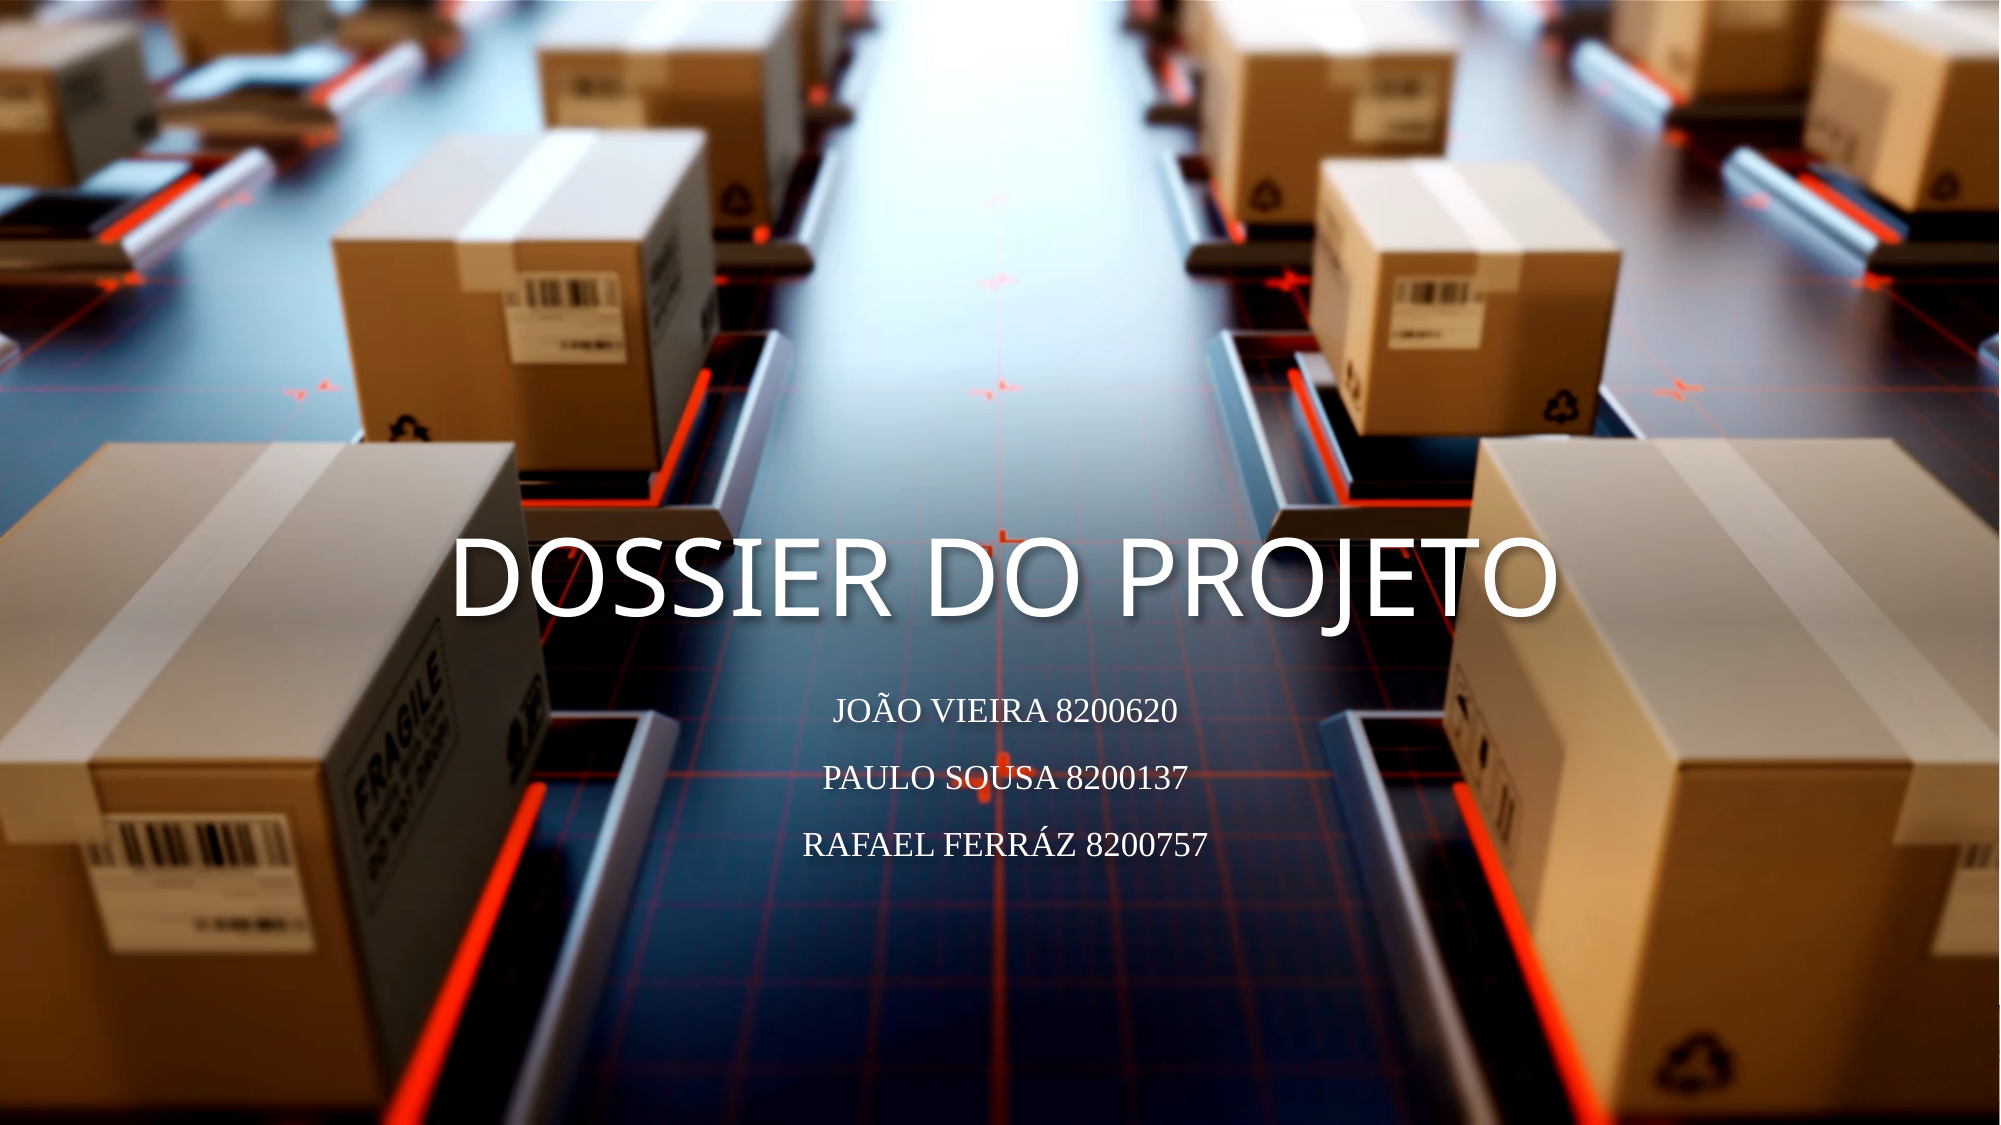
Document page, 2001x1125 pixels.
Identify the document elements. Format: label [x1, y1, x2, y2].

text_box [0, 0, 2000, 1125]
